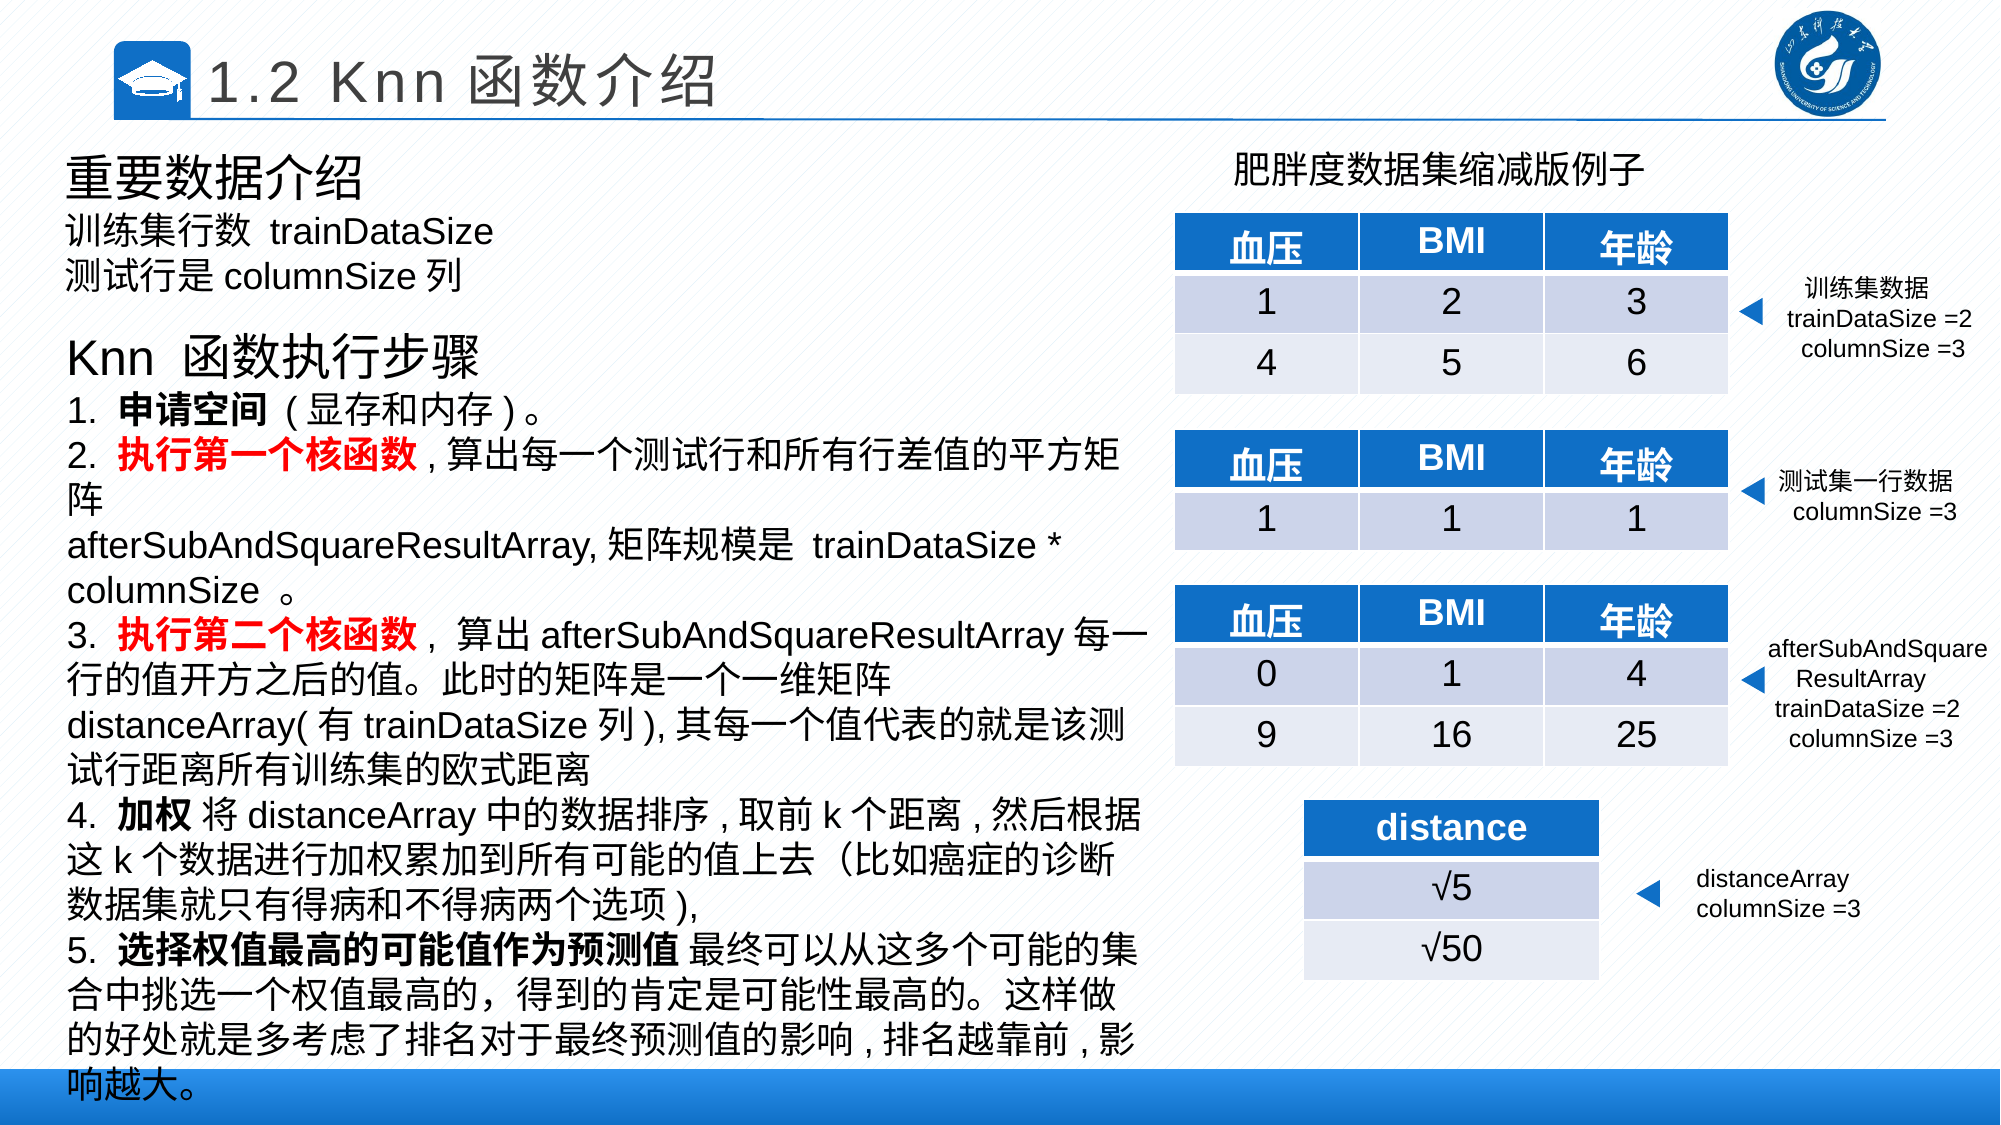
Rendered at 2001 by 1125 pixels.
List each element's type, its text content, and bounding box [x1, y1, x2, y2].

table_cell 25 [1545, 707, 1728, 766]
table_header 年龄 [1545, 213, 1728, 270]
text_box 训练集数据 trainDataSize =2 columnSize =3 [1772, 265, 2000, 370]
table_cell 16 [1360, 707, 1543, 766]
table_cell 1 [1175, 493, 1358, 550]
table_cell 5 [1360, 334, 1543, 394]
text_box 肥胖度数据集缩减版例子 [1219, 138, 1730, 199]
table_cell √5 [1304, 862, 1599, 919]
table_header 血压 [1175, 430, 1358, 487]
table_cell 4 [1175, 334, 1358, 394]
text_box [1738, 476, 1764, 506]
table_header BMI [1360, 585, 1543, 642]
table_header distance [1304, 800, 1599, 856]
table_header 血压 [1175, 213, 1358, 270]
table_cell 9 [1175, 707, 1358, 766]
table_cell 1 [1175, 276, 1358, 333]
table_cell 1 [1360, 493, 1543, 550]
table_header BMI [1360, 213, 1543, 270]
text_box 测试集一行数据 columnSize =3 [1764, 458, 1997, 533]
table_header 血压 [1175, 585, 1358, 642]
table_cell 2 [1360, 276, 1543, 333]
text_box distanceArray columnSize =3 [1639, 855, 1913, 930]
list 1.2 Knn函数介绍 [192, 37, 1289, 188]
table_cell 0 [1175, 648, 1358, 705]
table_header 年龄 [1545, 585, 1728, 642]
text_box afterSubAndSquare ResultArray trainDataSize =2 columnSize =3 [1739, 625, 2000, 790]
text_box 重要数据介绍 训练集行数 trainDataSize 测试行是columnSize列 [49, 139, 862, 349]
text_box Knn 函数执行步骤 1. 申请空间 (显存和内存)。 2. 执行第一个核函数,算出每一个测试行和所有行差值的平方矩阵 afterSubAndSquareResultArray,矩阵规模是 trainDataSize * columnSize 。 3. 执行第二个核函数, 算出afterSubAndSquareResultArray每一行的值开方之后的值。此时的矩阵是一个一维矩阵distanceArray(有trainDataSize列),其每一个值代表的就是该测试行距离所有训练集的欧式距离 4. 加权 将distanceArray中的数据排序,取前k个距离,然后根据这k个数据进行加权累加到所有可能的值上去（比如癌症的诊断数据集就只有得病和不得病两个选项), 5. 选择权值最高的可能值作为预测值 最终可以从这多个可能的集合中挑选一个权值最高的，得到的肯定是可能性最高的。这样做的好处就是多考虑了排名对于最终预测值的影响,排名越靠前,影响越大。 [52, 318, 1167, 1125]
picture [1773, 8, 1882, 117]
table_cell 1 [1545, 493, 1728, 550]
table_header BMI [1360, 430, 1543, 487]
table_cell 4 [1545, 648, 1728, 705]
table_header 年龄 [1545, 430, 1728, 487]
table_cell 3 [1545, 276, 1728, 333]
text_box [1736, 296, 1764, 328]
table_cell 1 [1360, 648, 1543, 705]
table_cell √50 [1304, 921, 1599, 980]
table_cell 6 [1545, 334, 1728, 394]
